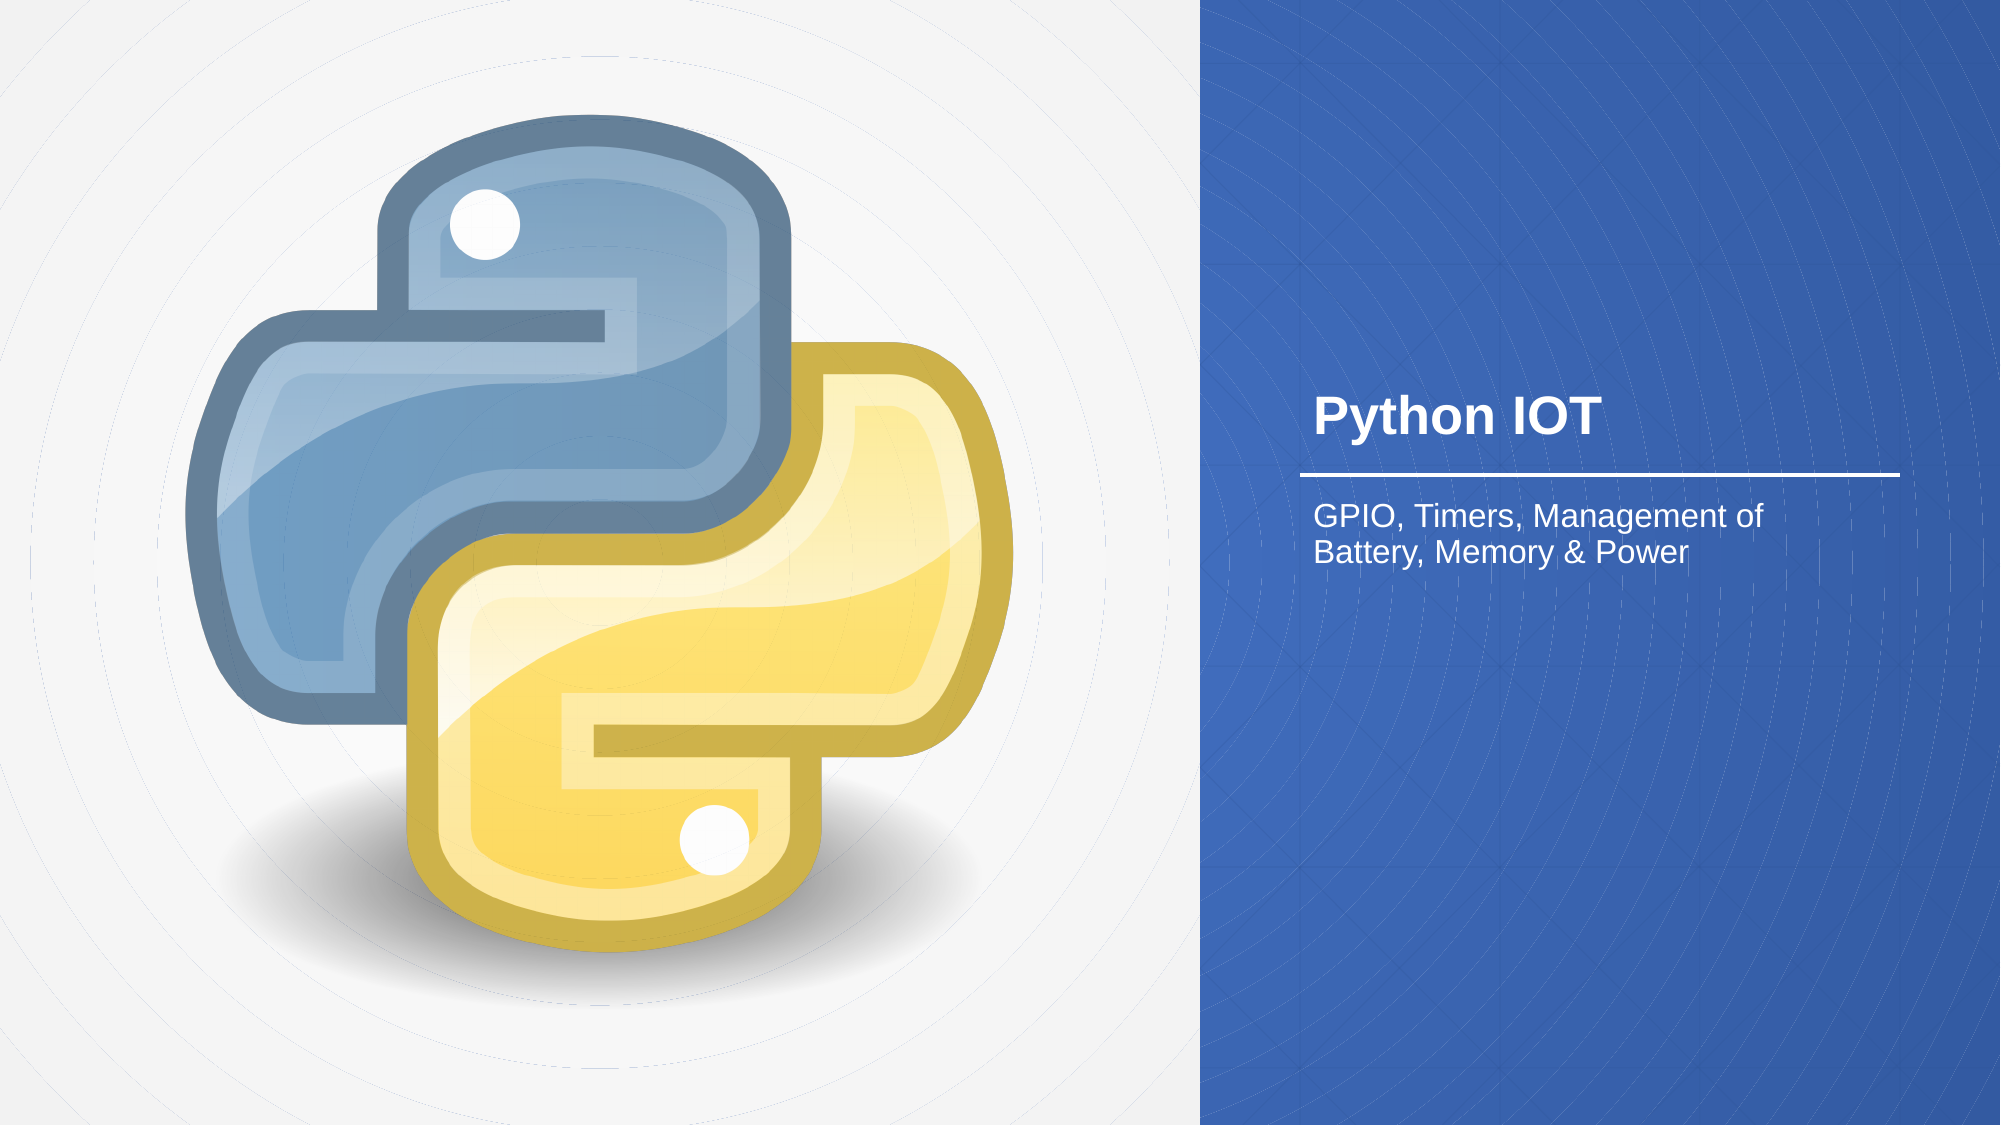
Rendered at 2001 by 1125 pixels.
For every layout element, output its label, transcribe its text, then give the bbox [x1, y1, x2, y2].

title Python IOT [1298, 93, 1899, 455]
picture [130, 93, 1068, 1032]
list GPIO, Timers, Management of Battery, Memory & Power [1298, 491, 1899, 867]
